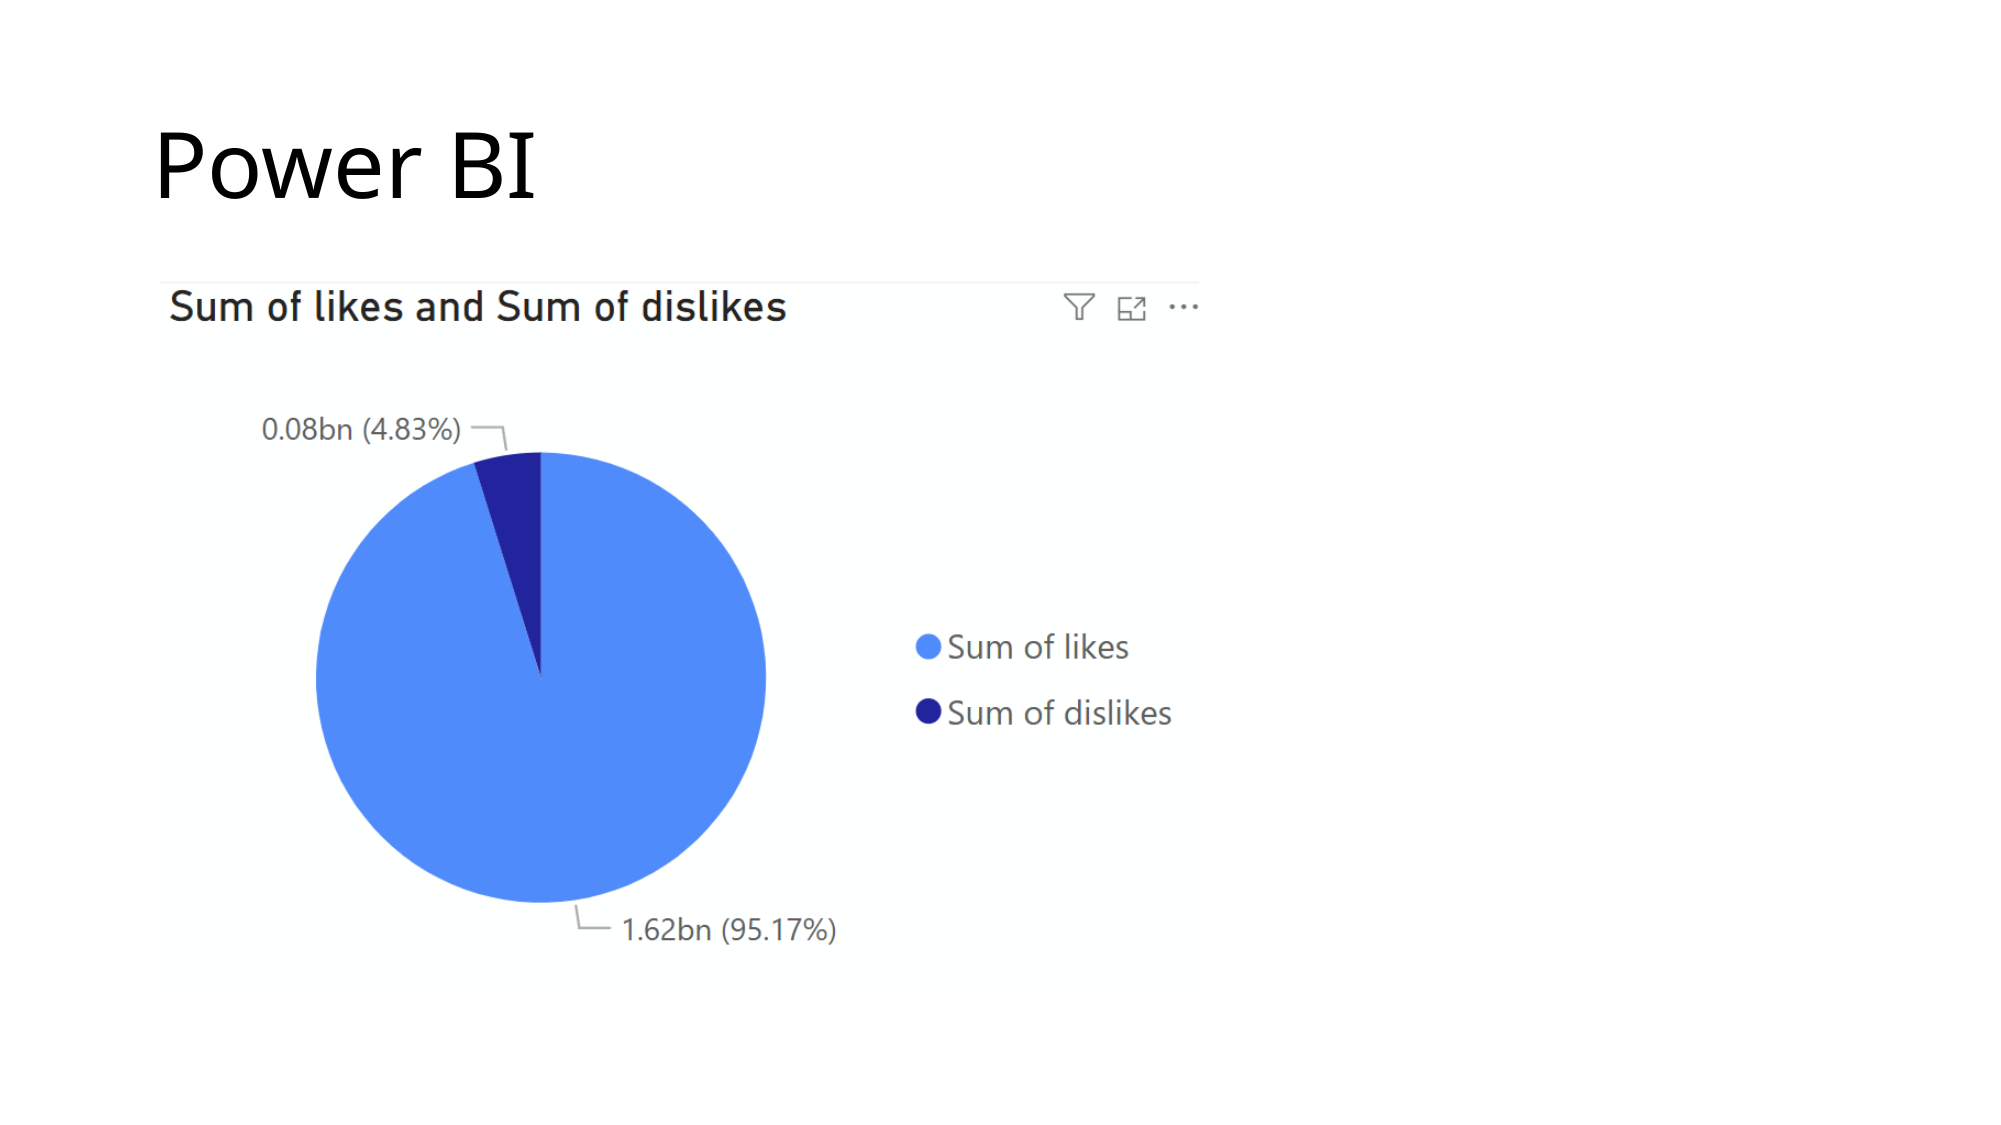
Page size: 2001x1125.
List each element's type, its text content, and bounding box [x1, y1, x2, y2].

title Power BI [137, 59, 1863, 278]
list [160, 276, 1199, 992]
